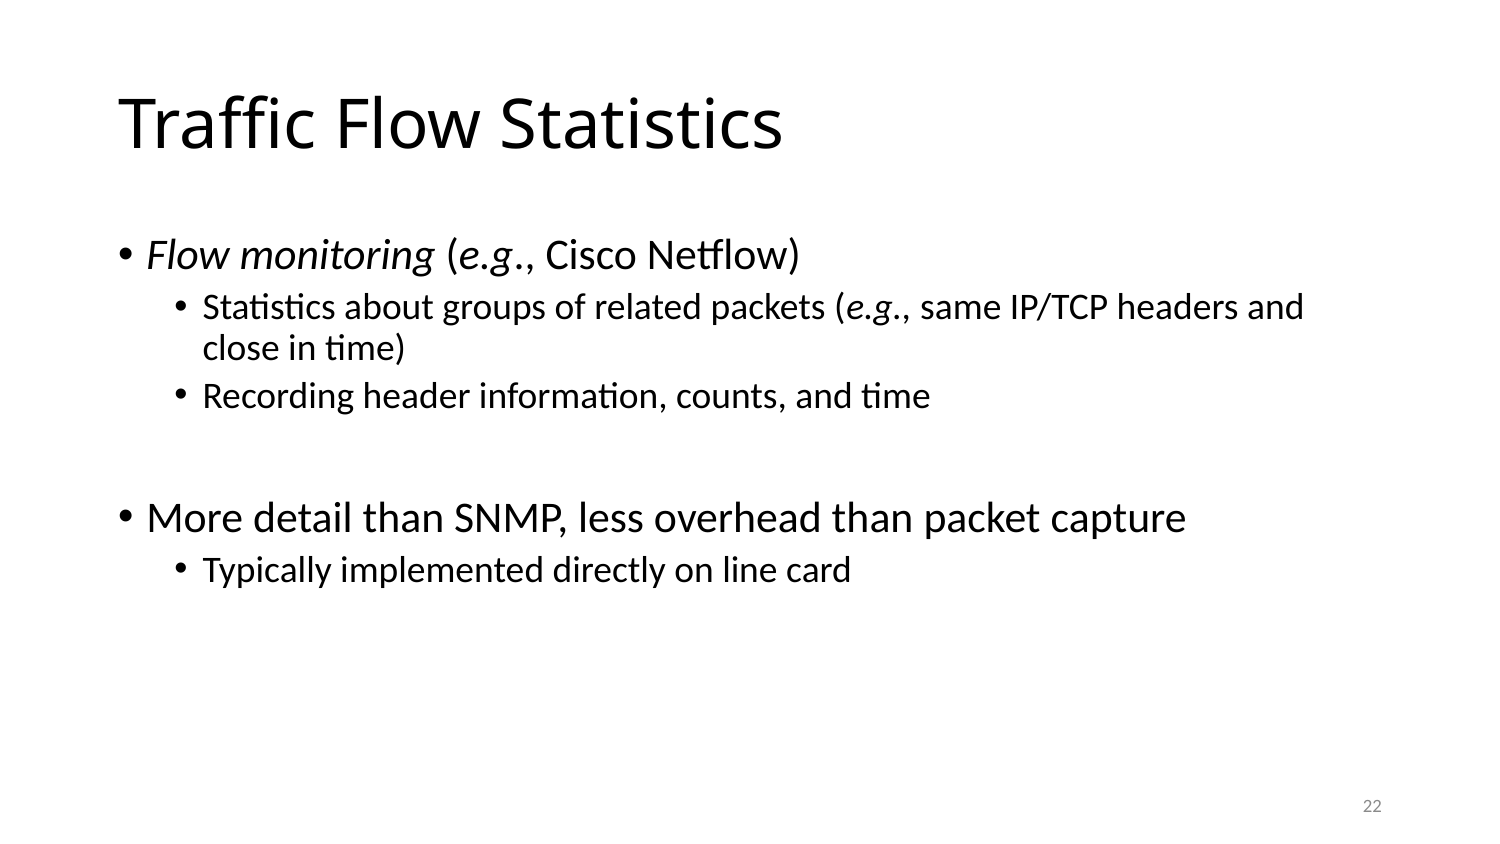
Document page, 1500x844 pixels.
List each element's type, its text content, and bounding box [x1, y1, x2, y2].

list Flow monitoring (e.g., Cisco Netflow) Statistics about groups of related packets (e.g., same IP/TCP headers and close in time) Recording header information, counts, and time More detail than SNMP, less overhead than packet capture Typically implemented directly on line card [103, 224, 1397, 760]
title Traffic Flow Statistics [103, 44, 1397, 208]
slide_number 22 [1059, 782, 1397, 827]
